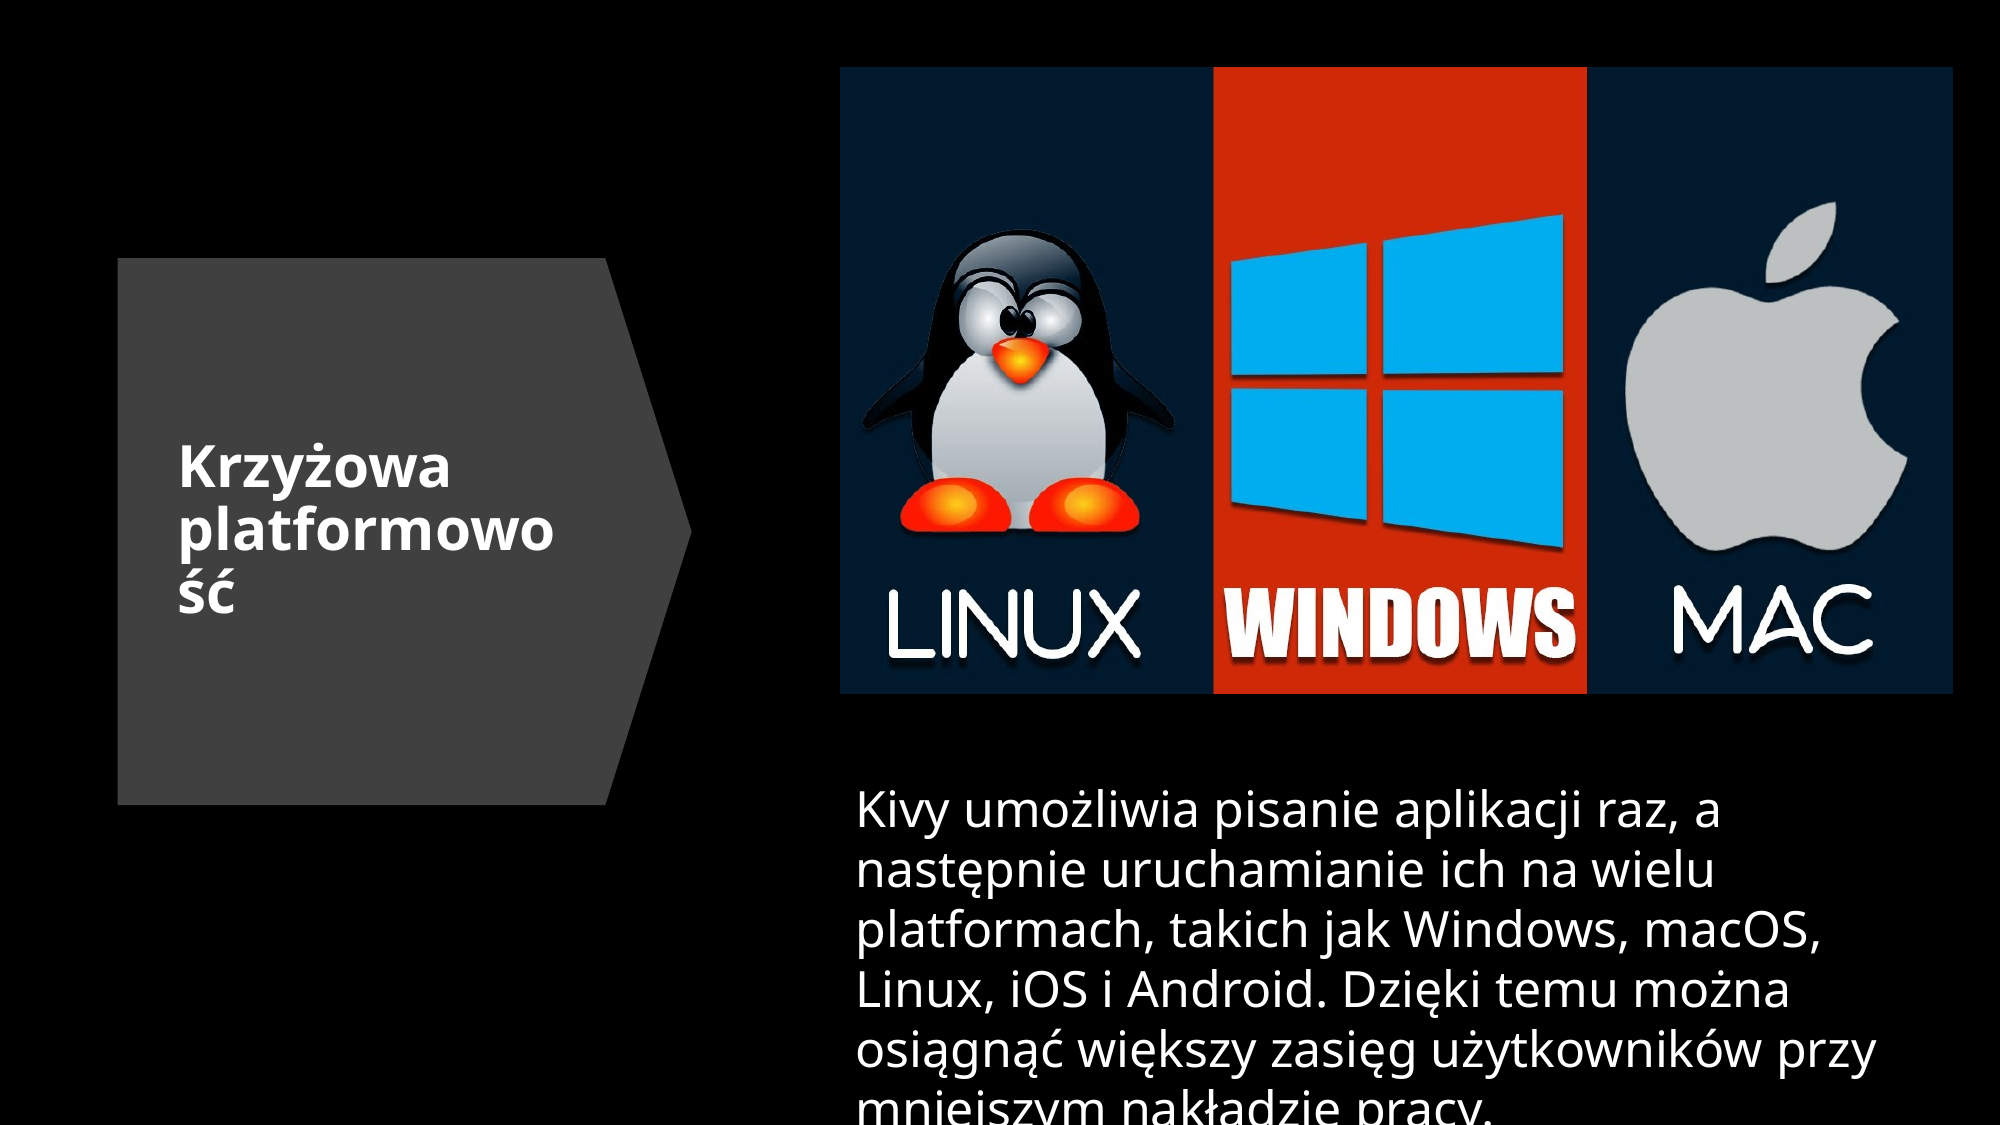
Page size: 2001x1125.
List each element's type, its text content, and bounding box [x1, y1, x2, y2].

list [840, 67, 1954, 695]
text_box [116, 256, 694, 807]
text_box Kivy umożliwia pisanie aplikacji raz, a następnie uruchamianie ich na wielu platformach, takich jak Windows, macOS, Linux, iOS i Android. Dzięki temu można osiągnąć większy zasięg użytkowników przy mniejszym nakładzie pracy. [840, 769, 1965, 1125]
title Krzyżowa platformowość [162, 322, 594, 741]
